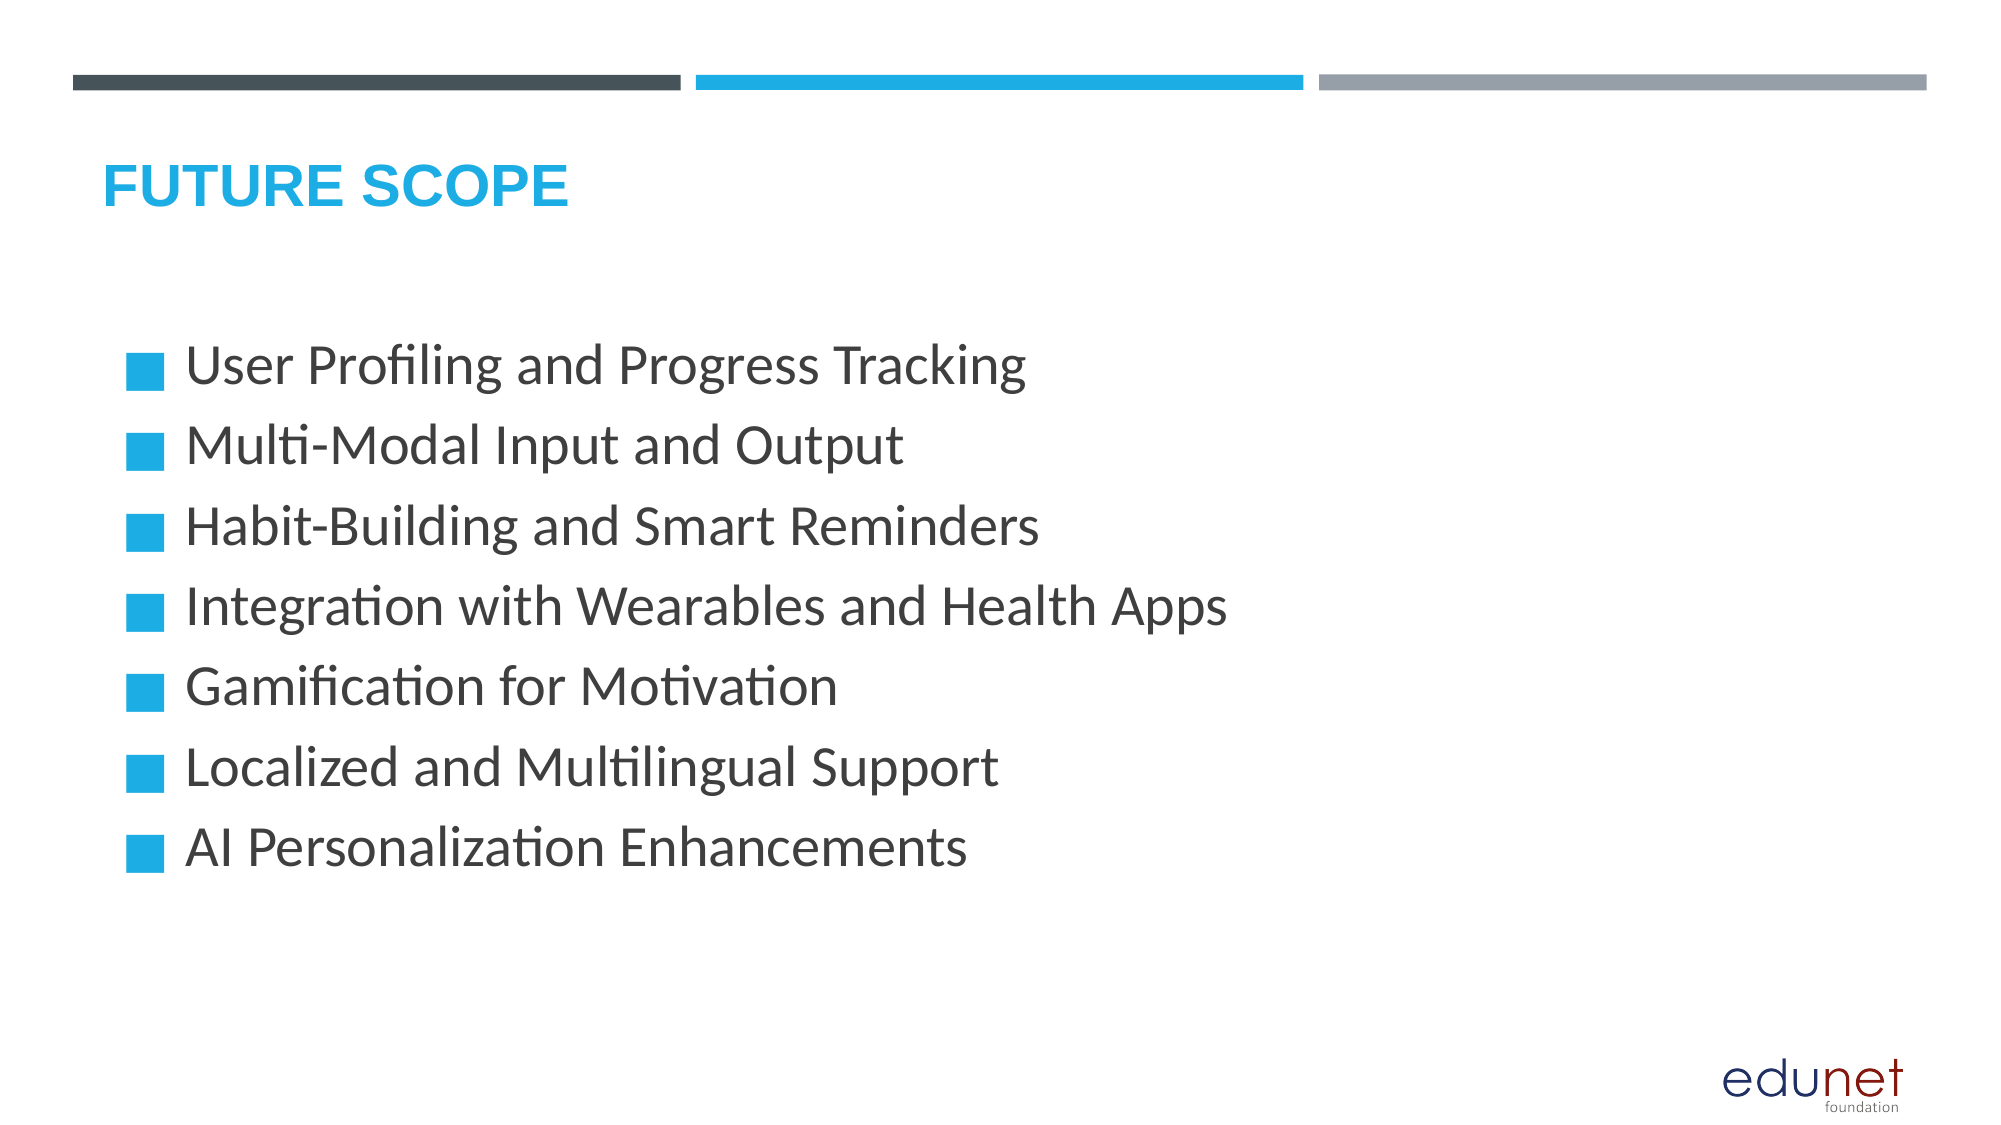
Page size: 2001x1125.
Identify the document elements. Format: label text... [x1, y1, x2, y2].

picture [1719, 1056, 1905, 1116]
list User Profiling and Progress Tracking Multi-Modal Input and Output Habit-Building and Smart Reminders Integration with Wearables and Health Apps Gamification for Motivation Localized and Multilingual Support AI Personalization Enhancements [95, 213, 1905, 981]
text_box FUTURE SCOPE [87, 138, 1898, 226]
